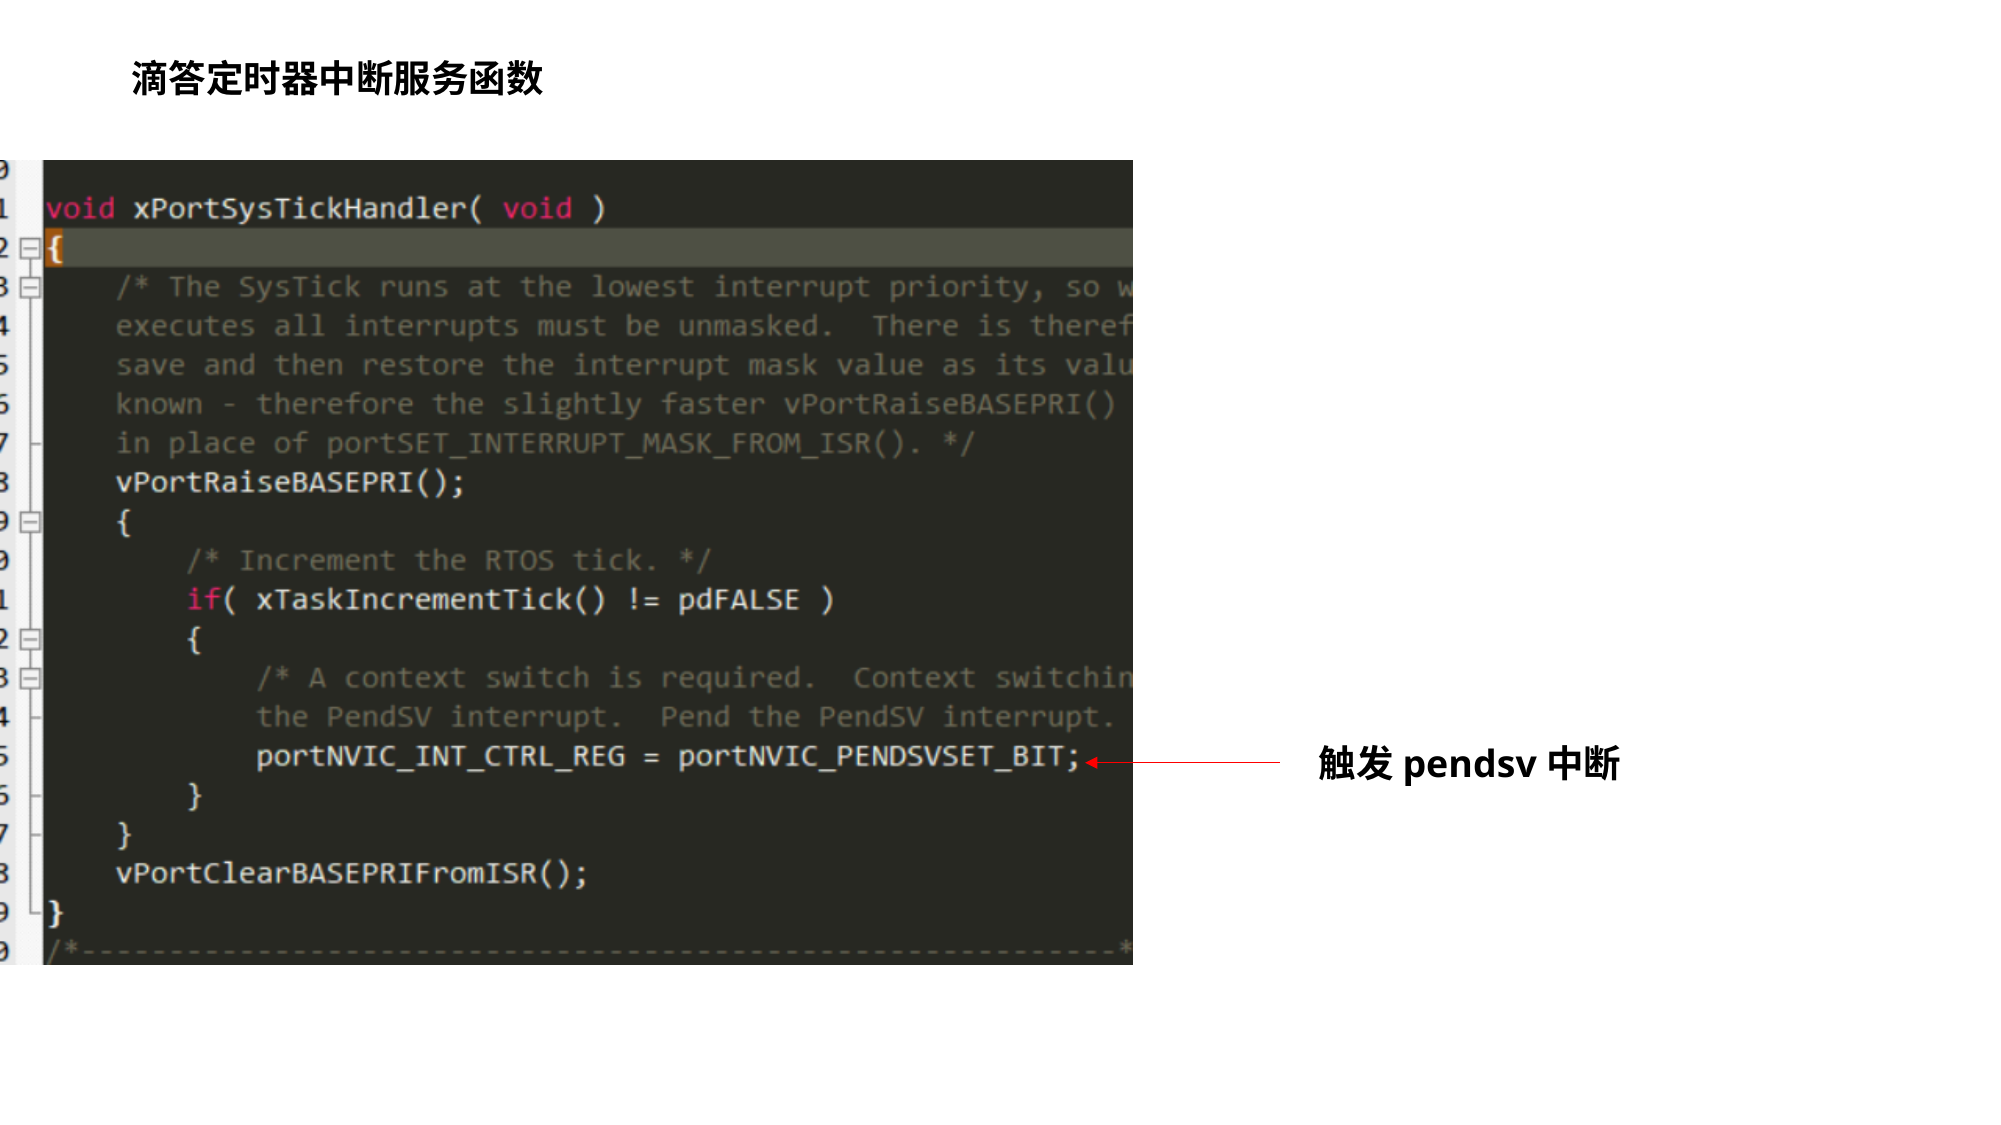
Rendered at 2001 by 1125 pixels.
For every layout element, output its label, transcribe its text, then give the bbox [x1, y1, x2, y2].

picture [0, 160, 1133, 965]
text_box 滴答定时器中断服务函数 [116, 47, 736, 108]
text_box 触发pendsv中断 [1303, 732, 1668, 793]
